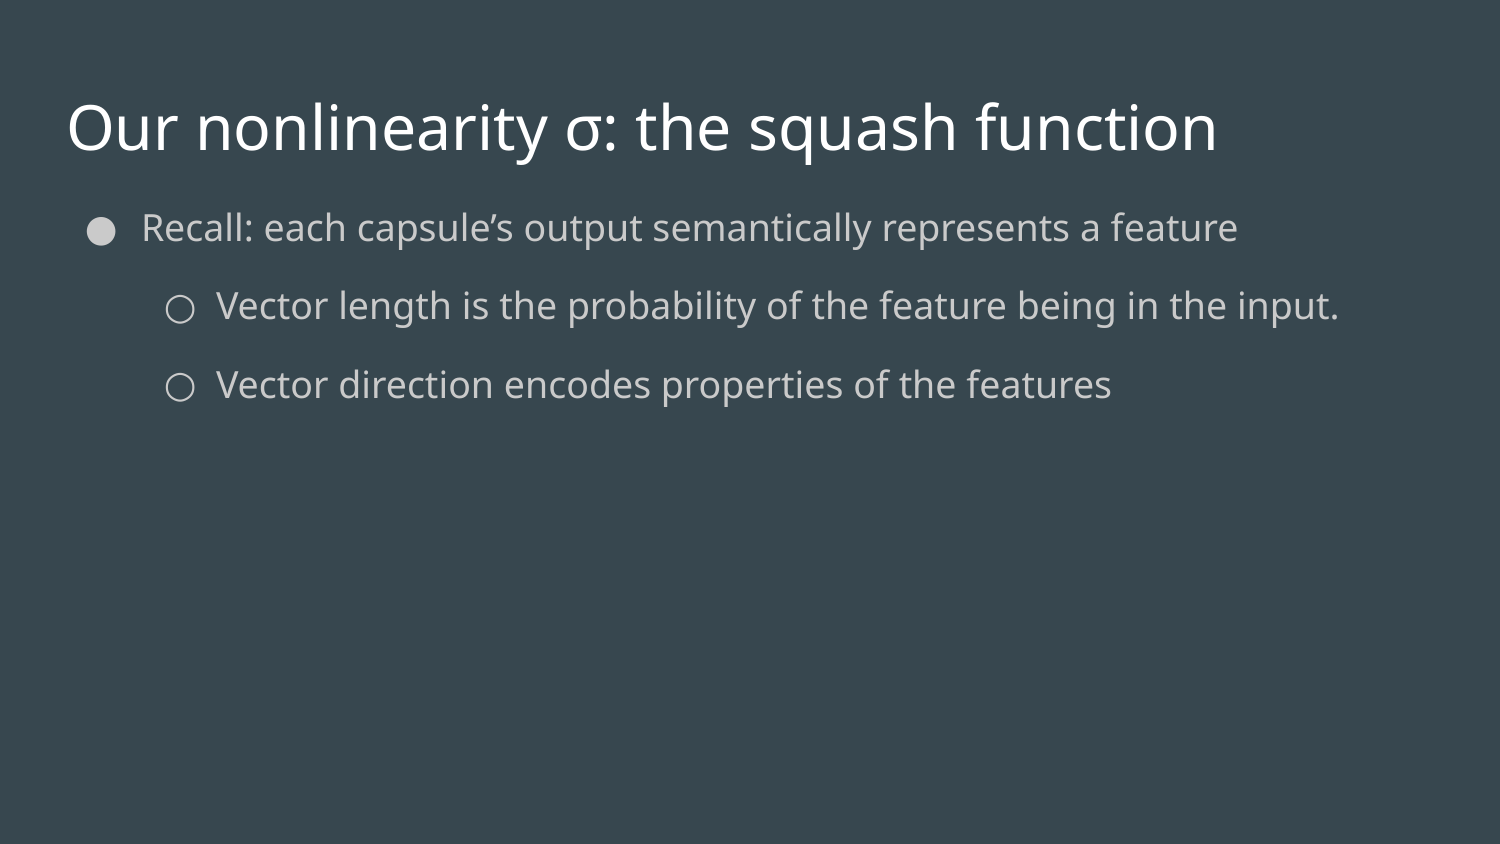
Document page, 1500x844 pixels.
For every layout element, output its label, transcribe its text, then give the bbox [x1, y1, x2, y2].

title Our nonlinearity σ: the squash function [51, 72, 1449, 167]
list Recall: each capsule’s output semantically represents a feature Vector length is the probability of the feature being in the input. Vector direction encodes properties of the features [51, 189, 1449, 750]
